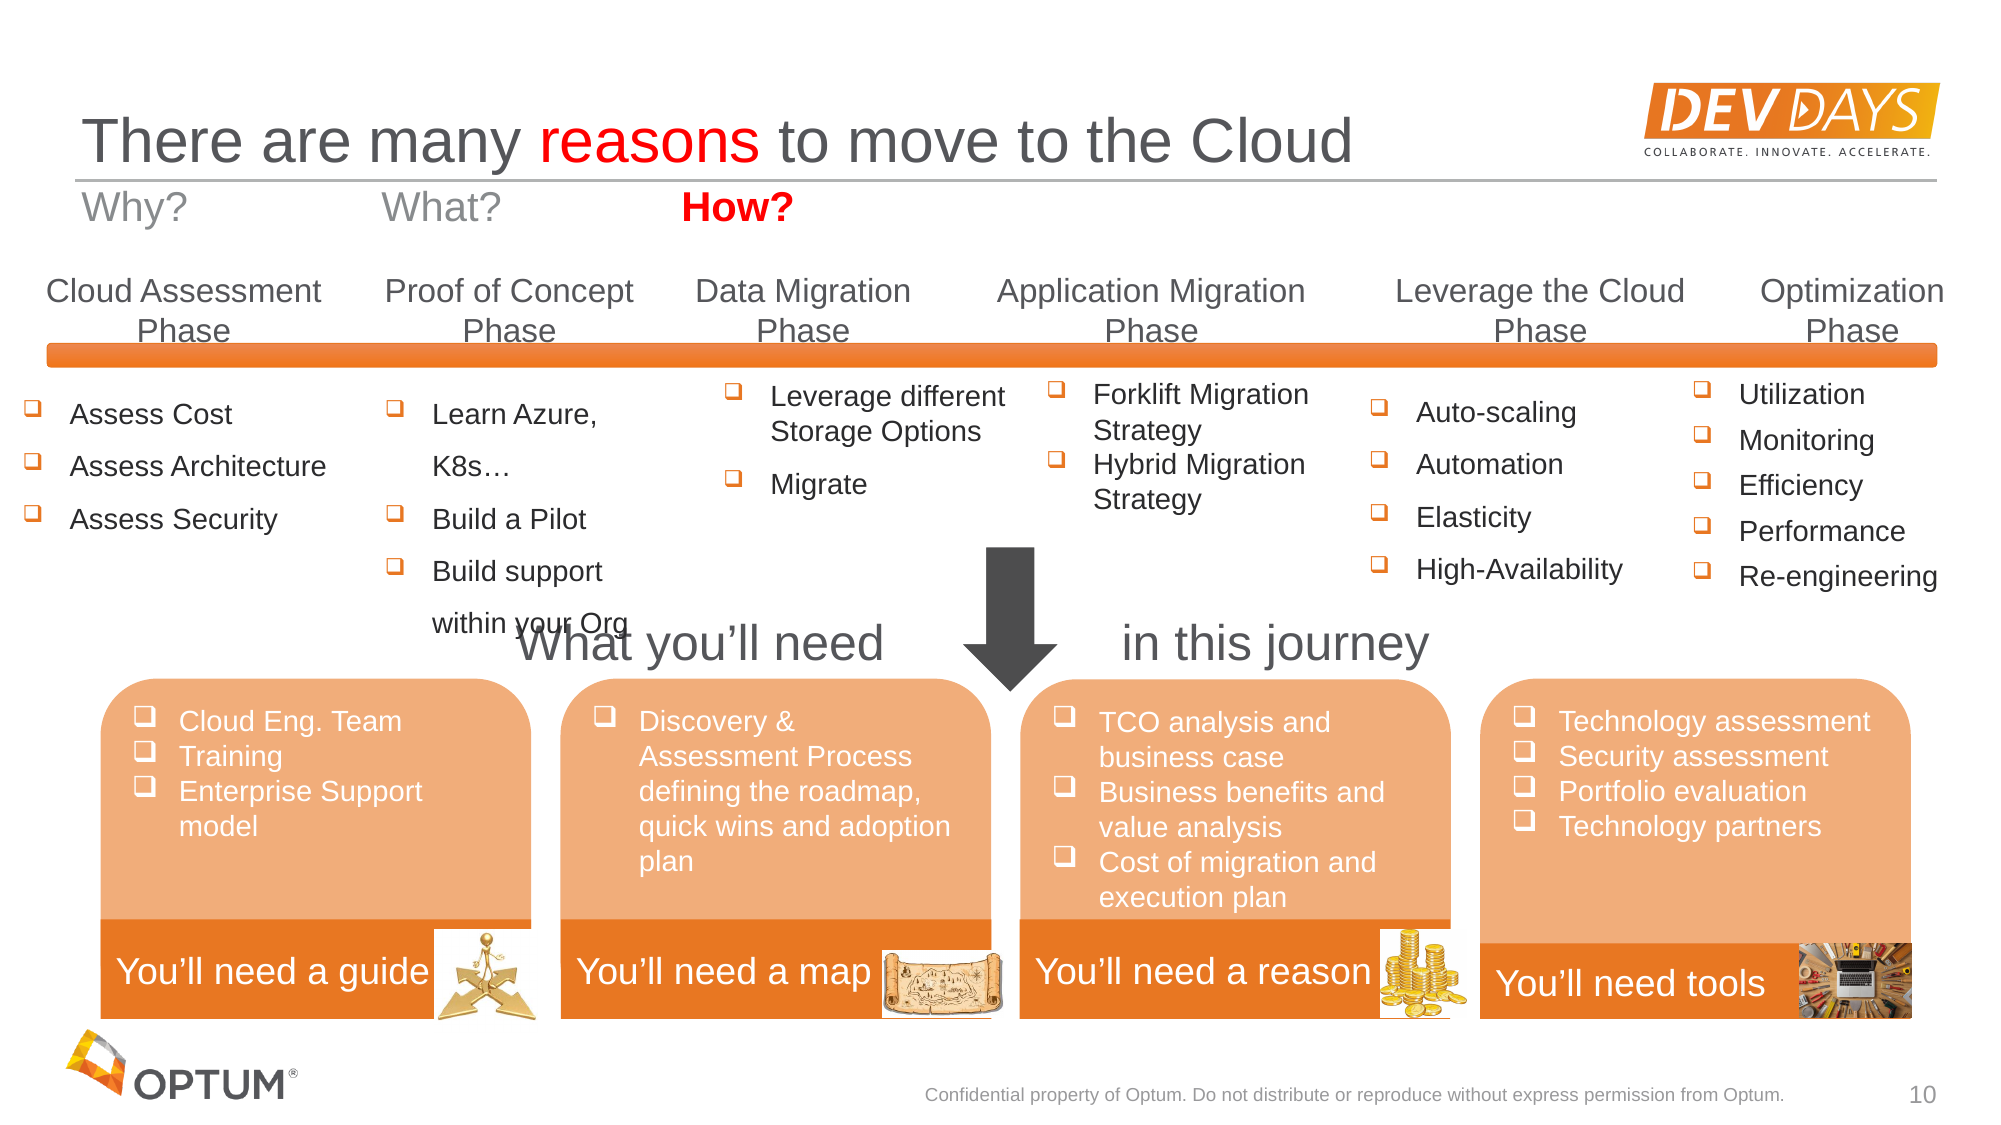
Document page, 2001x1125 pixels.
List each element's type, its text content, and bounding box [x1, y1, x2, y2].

text_box Cloud Assessment Phase [28, 261, 340, 356]
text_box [100, 678, 1912, 1020]
text_box Optimization Phase [1733, 261, 1972, 356]
picture [64, 1027, 299, 1101]
list Why? What? How? [81, 183, 1418, 252]
slide_number 10 [1847, 1064, 1937, 1124]
text_box Data Migration Phase [679, 261, 928, 342]
footer Confidential property of Optum. Do not distribute or reproduce without express permission from Optum. [868, 1064, 1841, 1124]
title There are many reasons to move to the Cloud [81, 0, 1416, 177]
text_box Proof of Concept Phase [367, 261, 652, 342]
text_box Leverage the Cloud Phase [1375, 261, 1706, 342]
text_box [7, 368, 1993, 591]
picture [434, 929, 538, 1033]
text_box [957, 591, 1064, 678]
text_box What you’ll need in this journey [127, 603, 992, 678]
text_box [46, 342, 1938, 368]
text_box What you’ll need in this journey [1029, 603, 1670, 678]
text_box Application Migration Phase [955, 261, 1348, 342]
